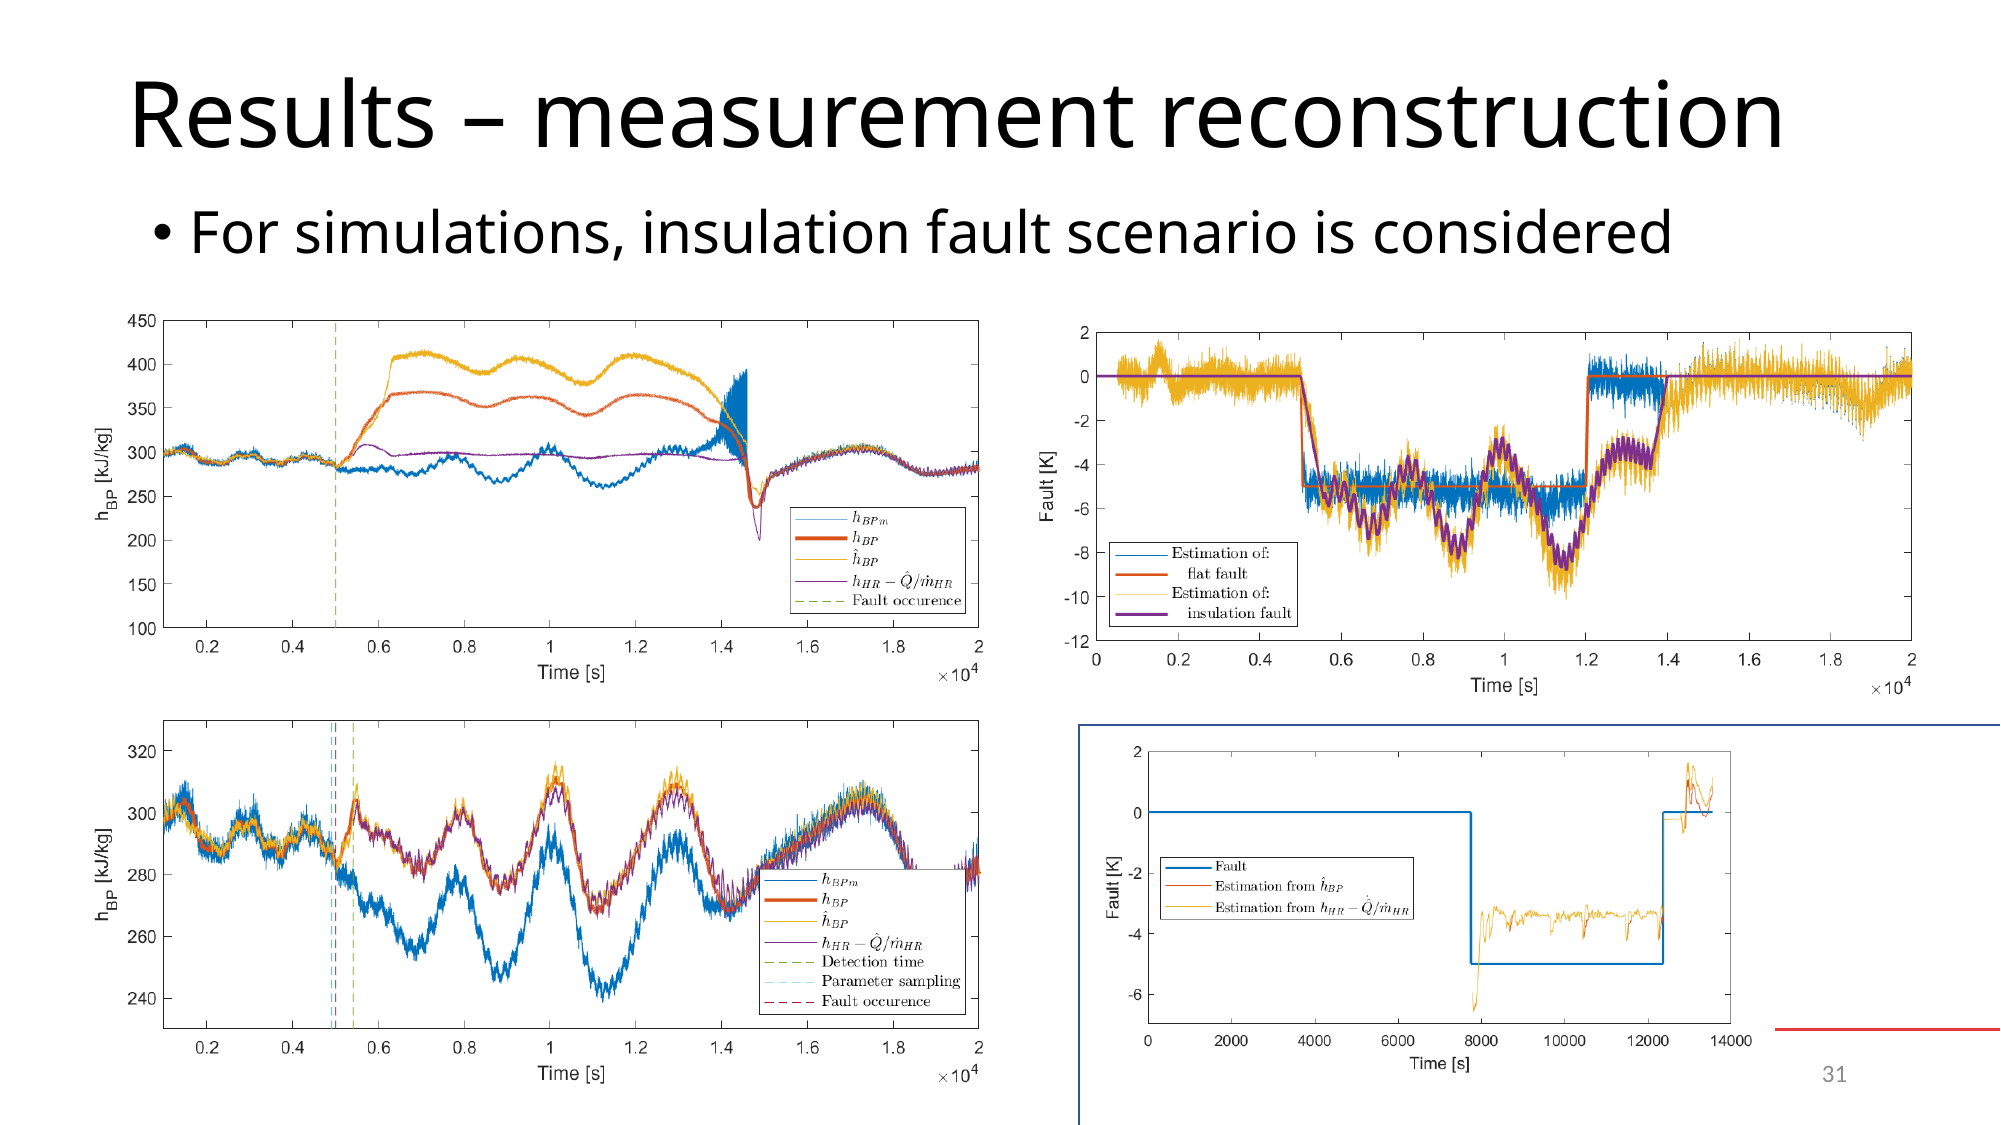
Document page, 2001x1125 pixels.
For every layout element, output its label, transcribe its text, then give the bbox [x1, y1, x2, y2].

list For simulations, insulation fault scenario is considered [137, 195, 1759, 298]
title Results – measurement reconstruction [112, 9, 2000, 227]
text_box [1078, 724, 2000, 1125]
picture [26, 290, 2000, 1086]
